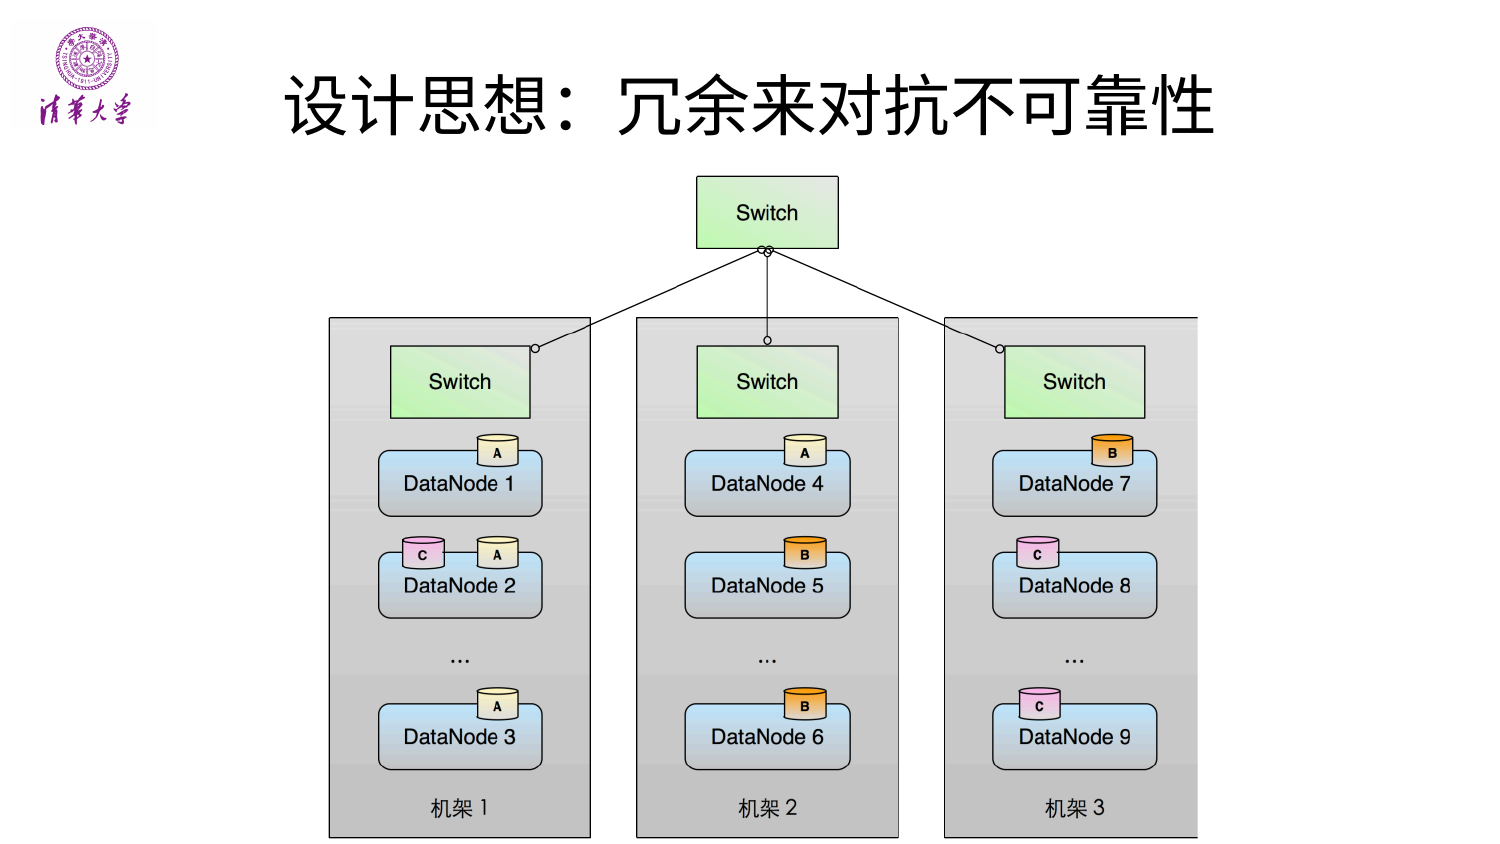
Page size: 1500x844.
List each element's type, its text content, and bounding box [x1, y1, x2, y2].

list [313, 157, 1198, 844]
picture [11, 19, 157, 129]
title 设计思想：冗余来对抗不可靠性 [75, 33, 1425, 175]
